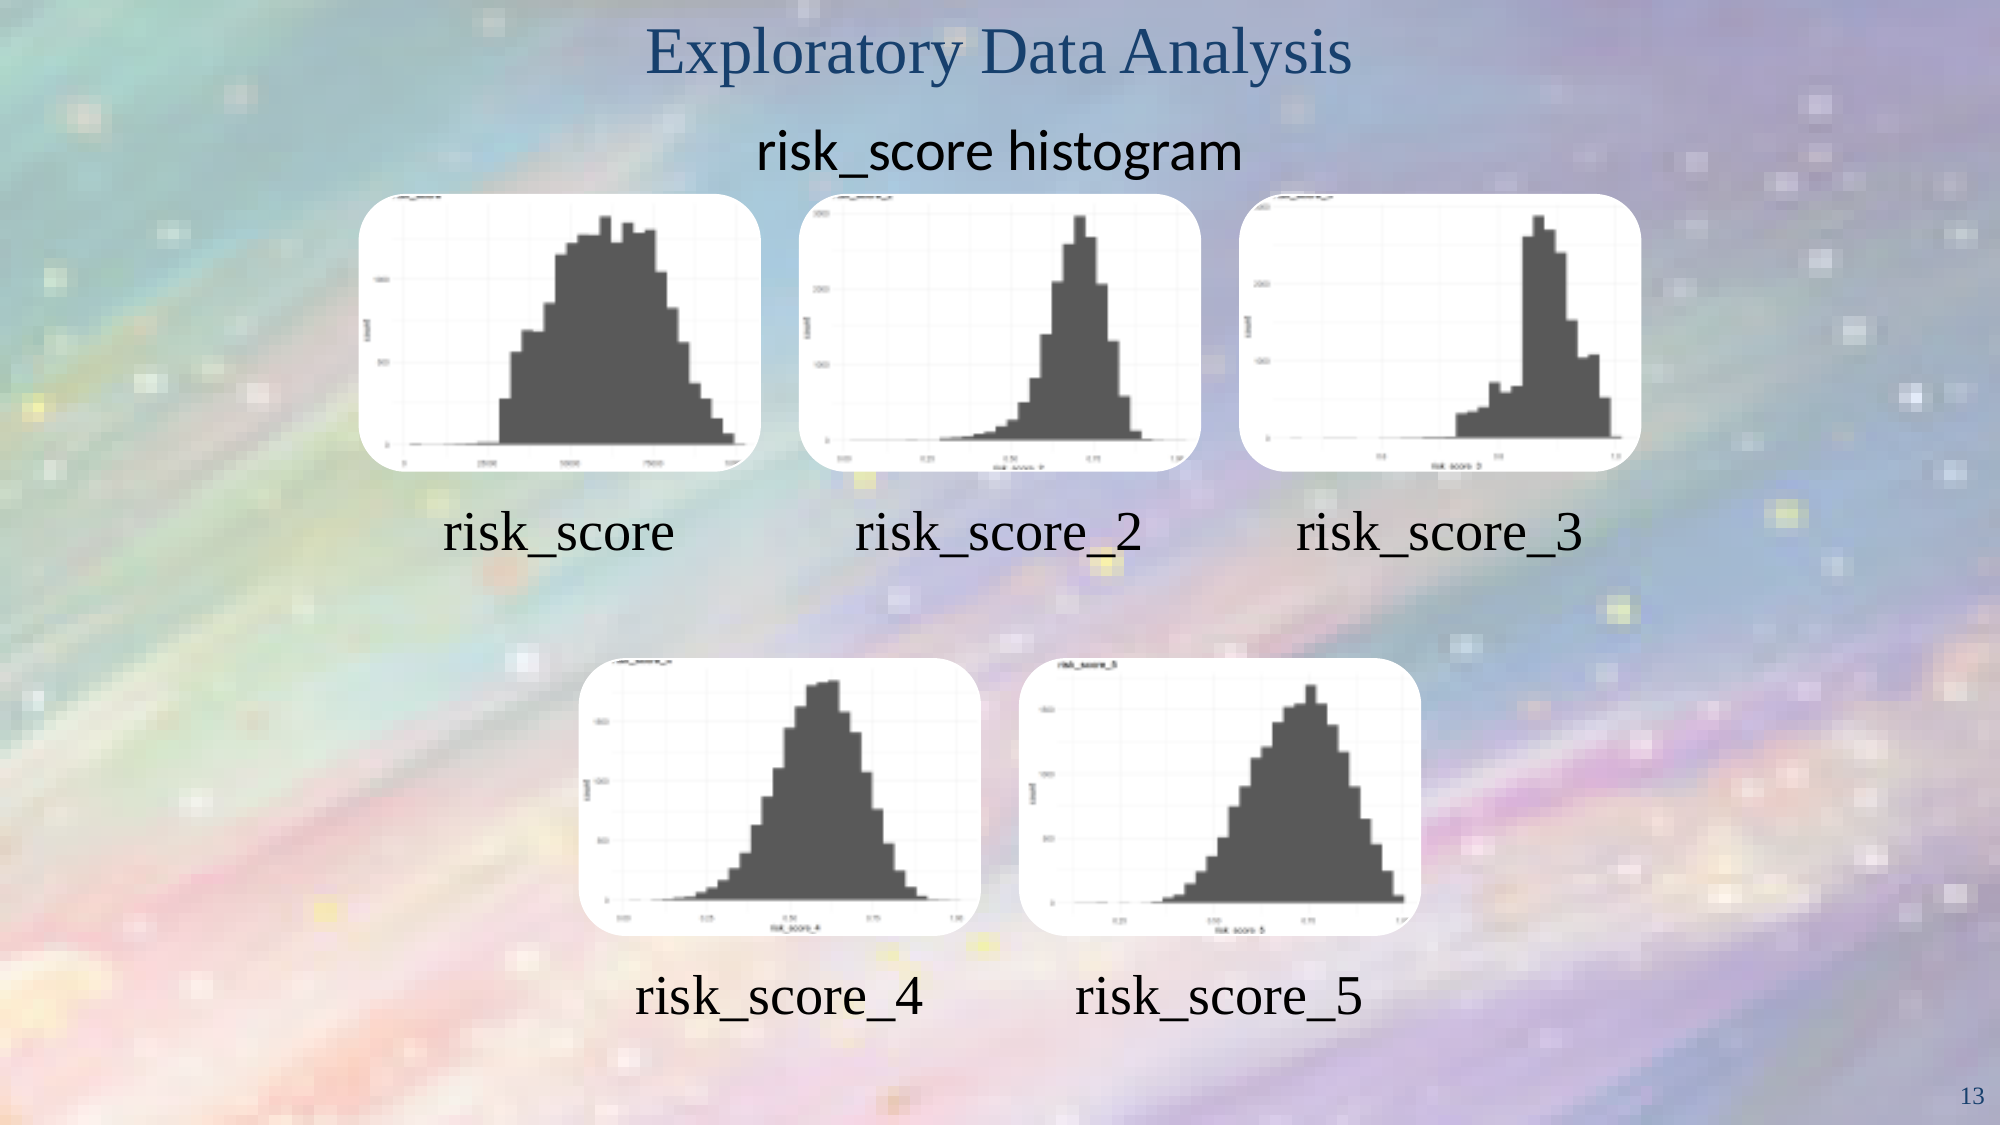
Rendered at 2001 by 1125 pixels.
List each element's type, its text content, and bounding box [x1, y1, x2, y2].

text_box Exploratory Data Analysis [0, 0, 2000, 95]
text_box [359, 104, 1641, 1084]
slide_number 13 [1550, 1065, 2000, 1125]
